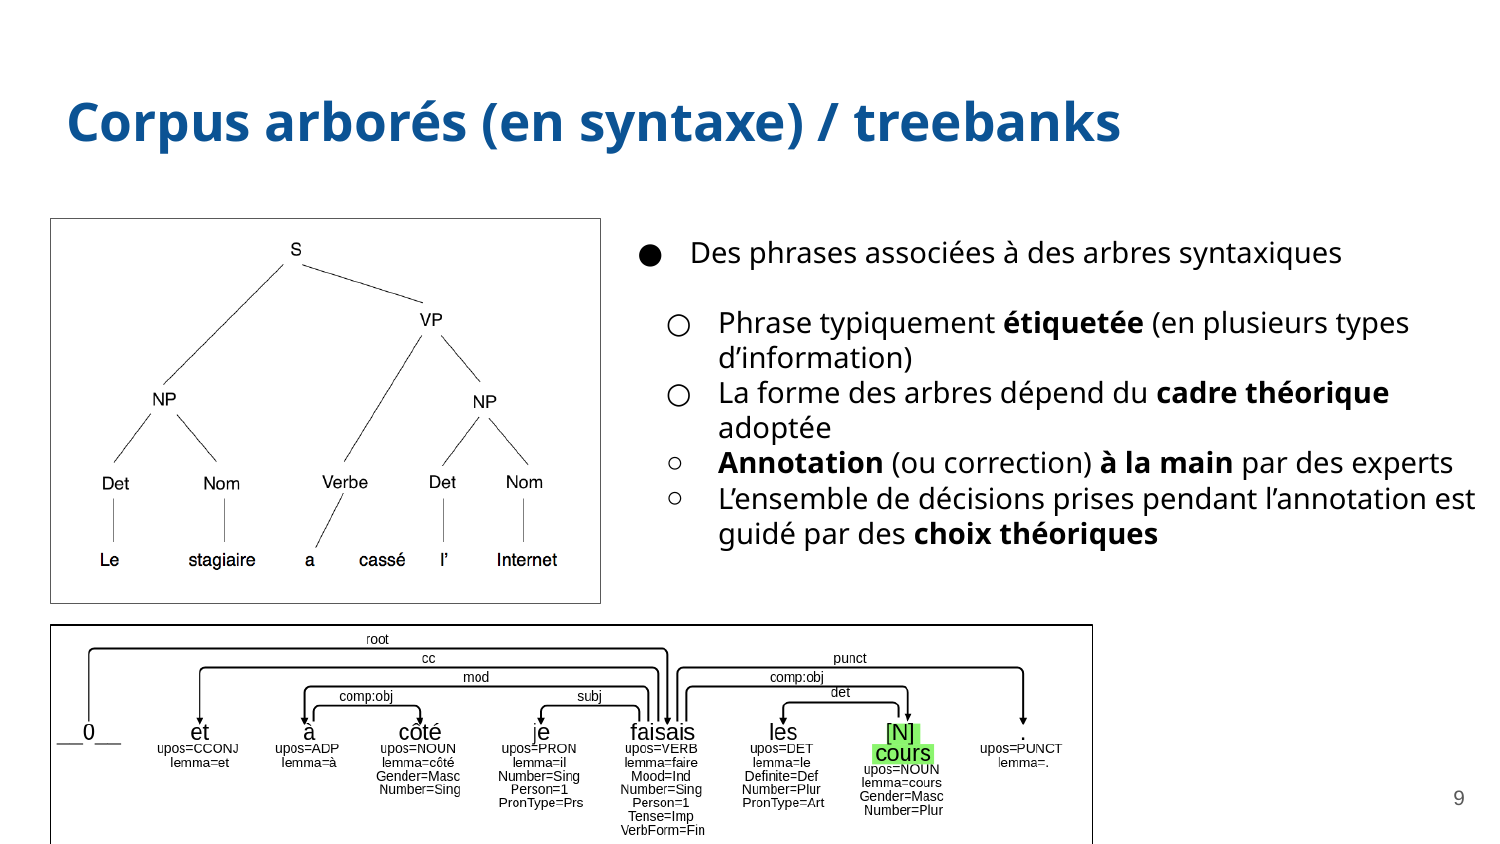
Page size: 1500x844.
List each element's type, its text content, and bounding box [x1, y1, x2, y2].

list Des phrases associées à des arbres syntaxiques Phrase typiquement étiquetée (en plusieurs types d’information) La forme des arbres dépend du cadre théorique adoptée Annotation (ou correction) à la main par des experts L’ensemble de décisions prises pendant l’annotation est guidé par des choix théoriques [601, 219, 1500, 603]
slide_number ‹#› [1389, 764, 1480, 830]
picture [50, 219, 601, 603]
title Corpus arborés (en syntaxe) / treebanks [51, 72, 1449, 167]
picture [50, 625, 1093, 844]
